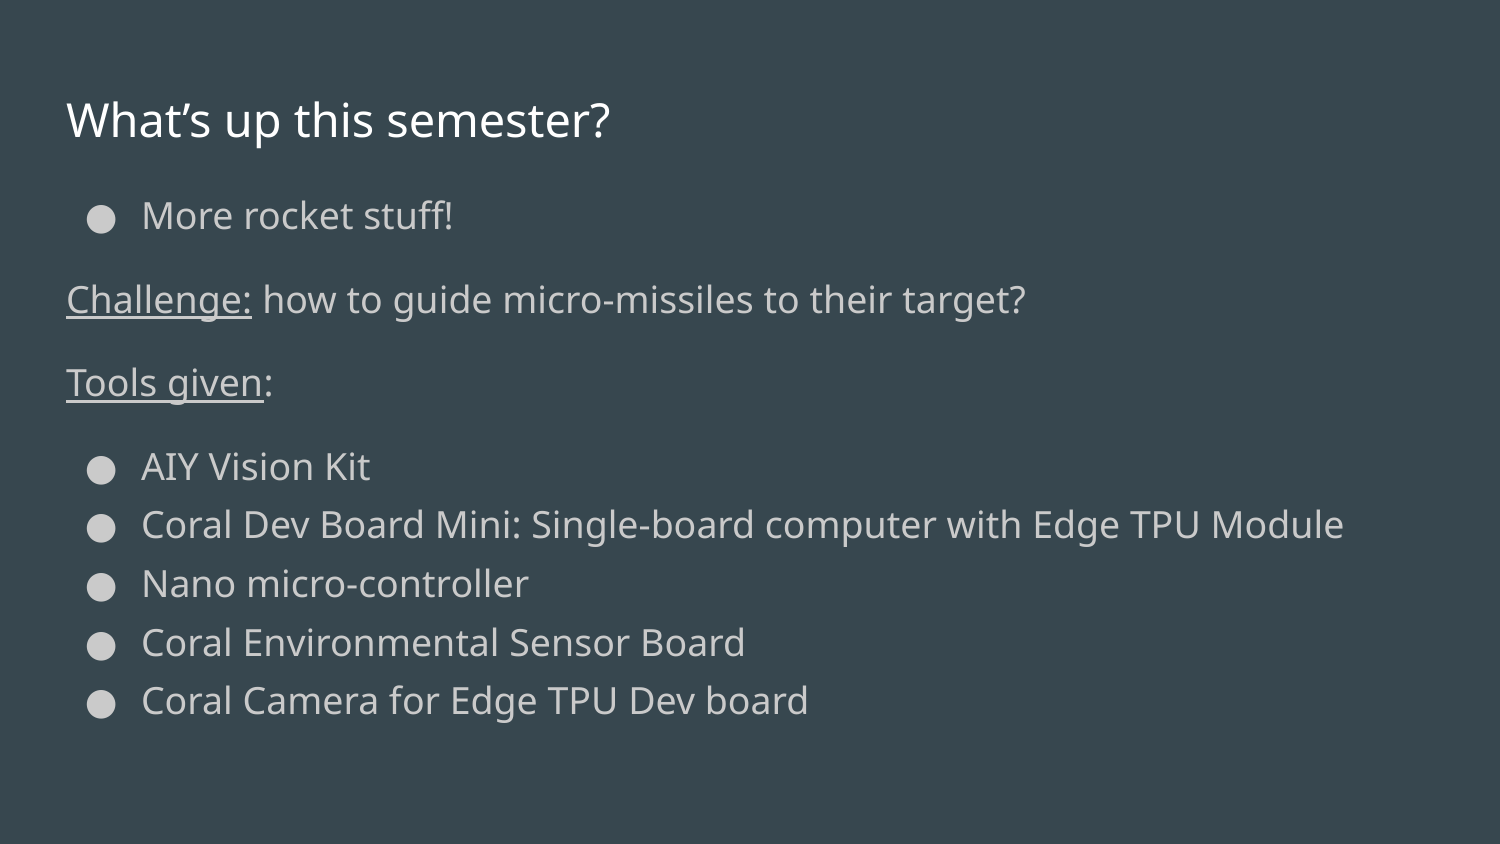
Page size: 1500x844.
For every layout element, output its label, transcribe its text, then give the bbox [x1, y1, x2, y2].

list More rocket stuff! Challenge: how to guide micro-missiles to their target? Tools given: AIY Vision Kit Coral Dev Board Mini: Single-board computer with Edge TPU Module Nano micro-controller Coral Environmental Sensor Board Coral Camera for Edge TPU Dev board [51, 166, 1449, 800]
title What’s up this semester? [51, 72, 1449, 166]
